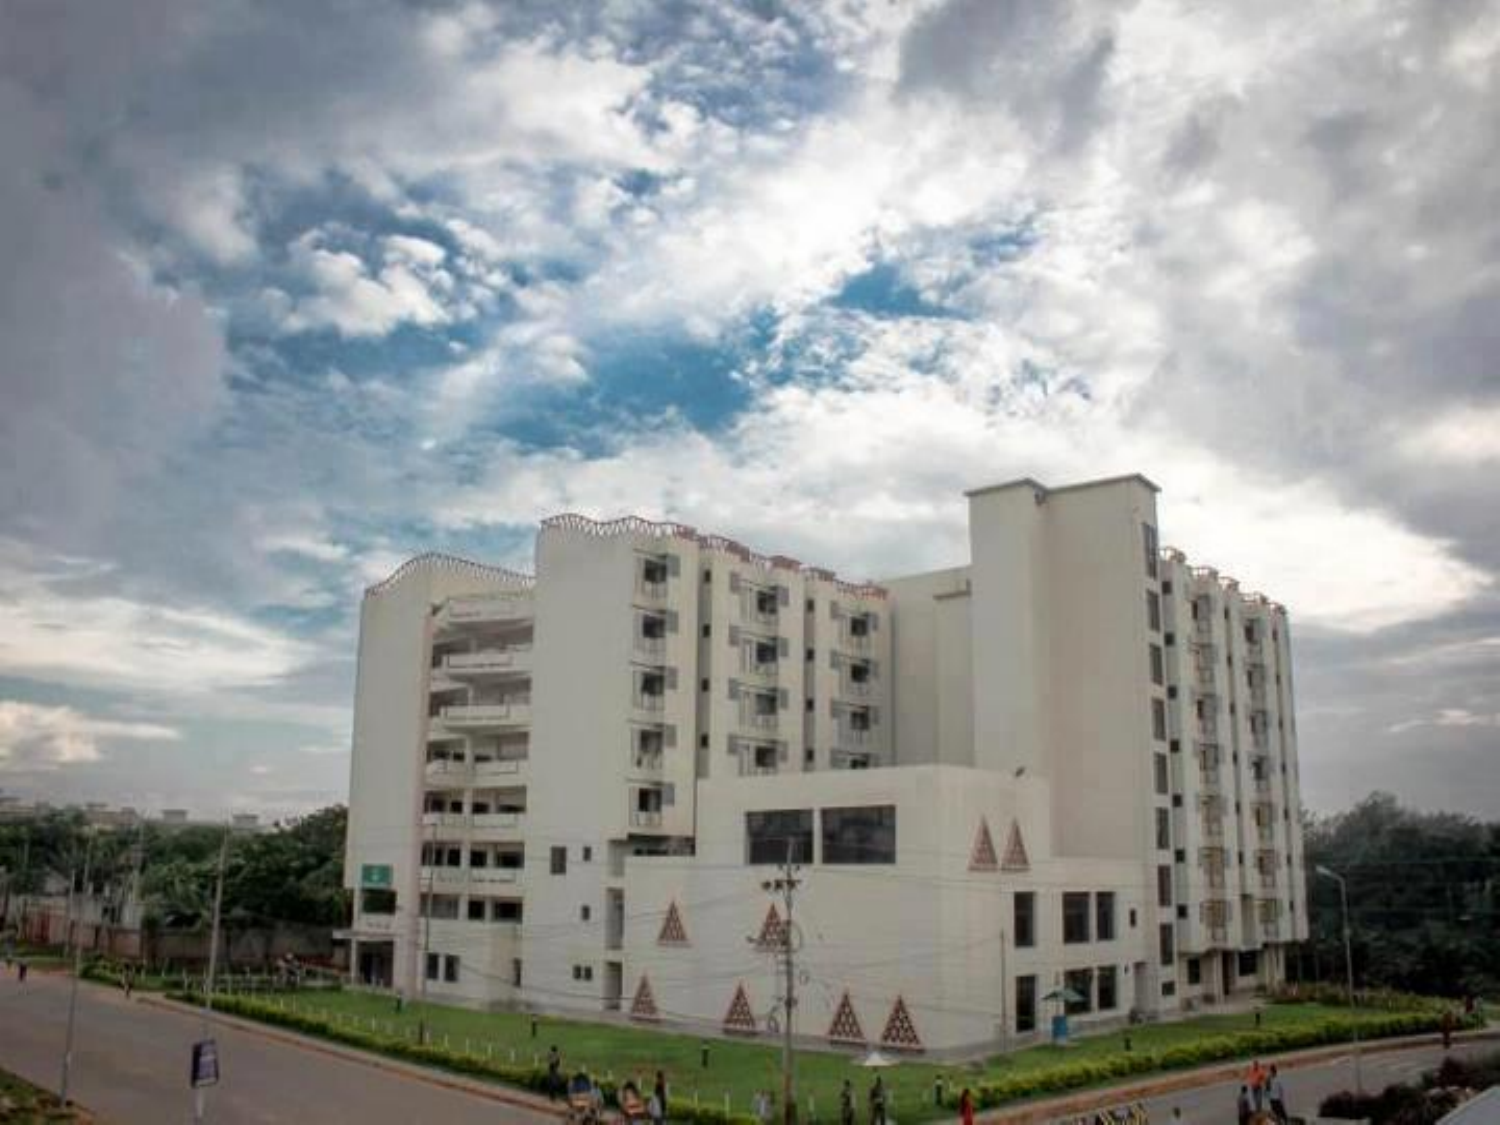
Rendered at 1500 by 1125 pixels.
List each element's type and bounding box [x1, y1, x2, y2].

list [0, 0, 1500, 1125]
